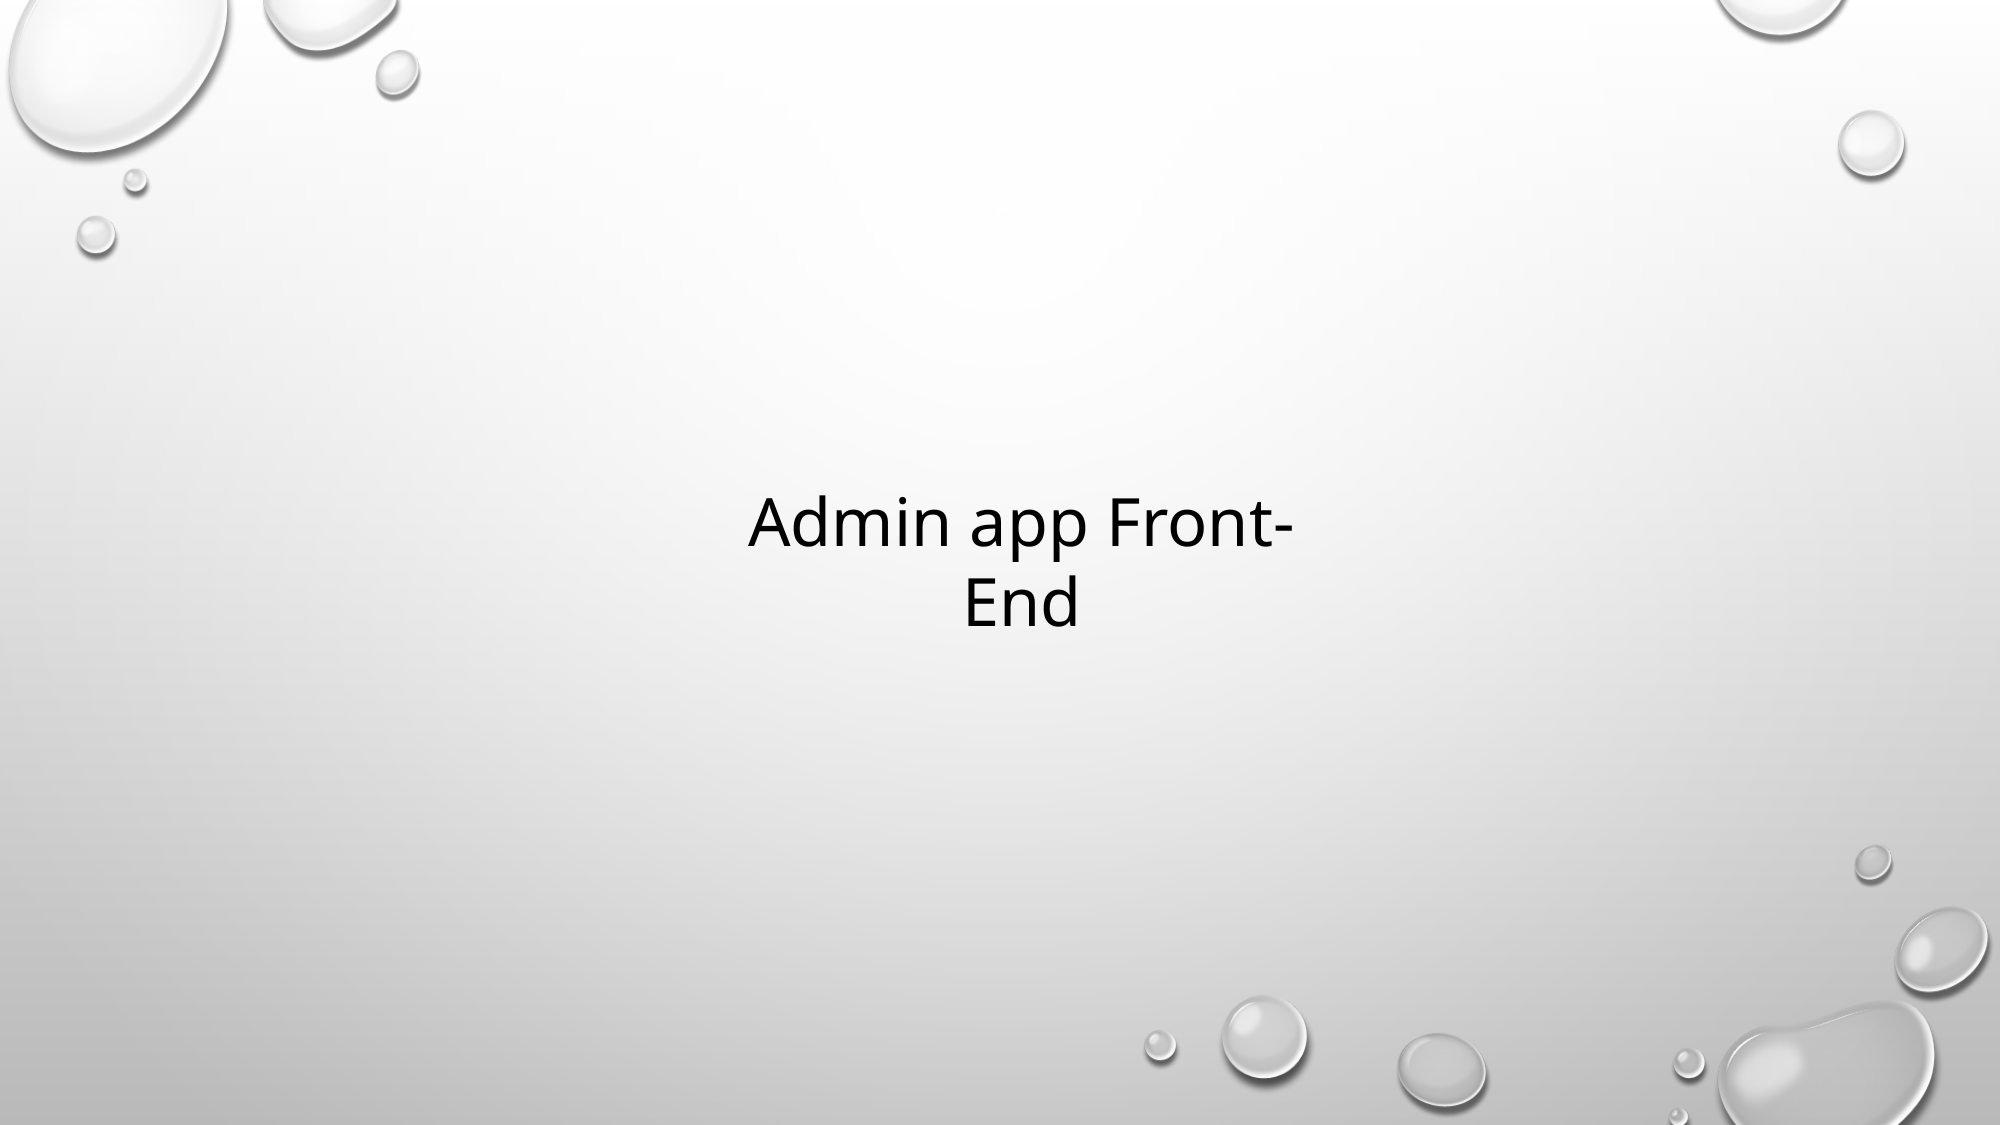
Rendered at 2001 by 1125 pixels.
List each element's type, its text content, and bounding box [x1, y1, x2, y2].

picture [0, 0, 2000, 1125]
text_box Admin app Front-End [674, 472, 1369, 648]
